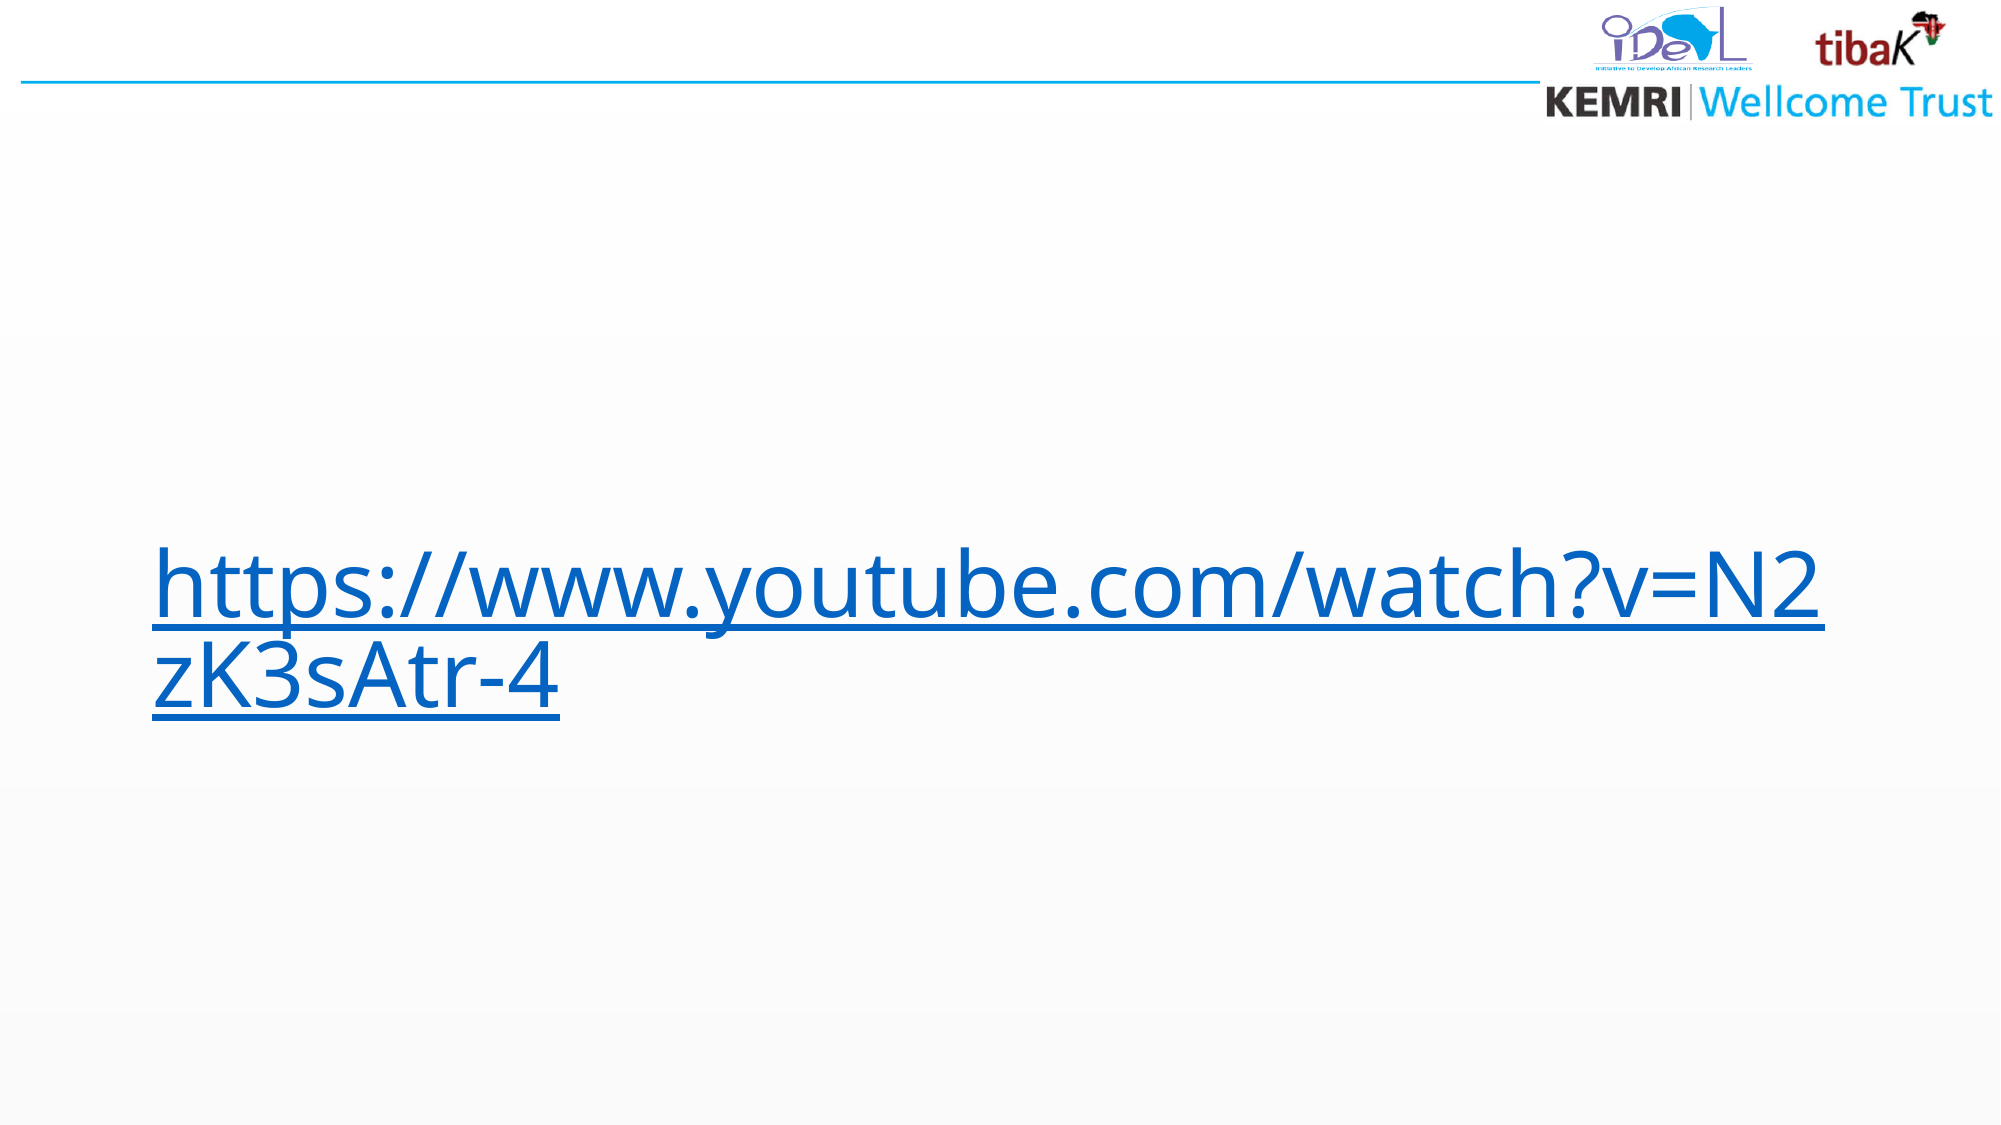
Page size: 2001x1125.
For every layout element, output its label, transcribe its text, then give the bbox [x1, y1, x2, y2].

picture [1540, 0, 2000, 124]
title https://www.youtube.com/watch?v=N2zK3sAtr-4 [137, 475, 1863, 693]
